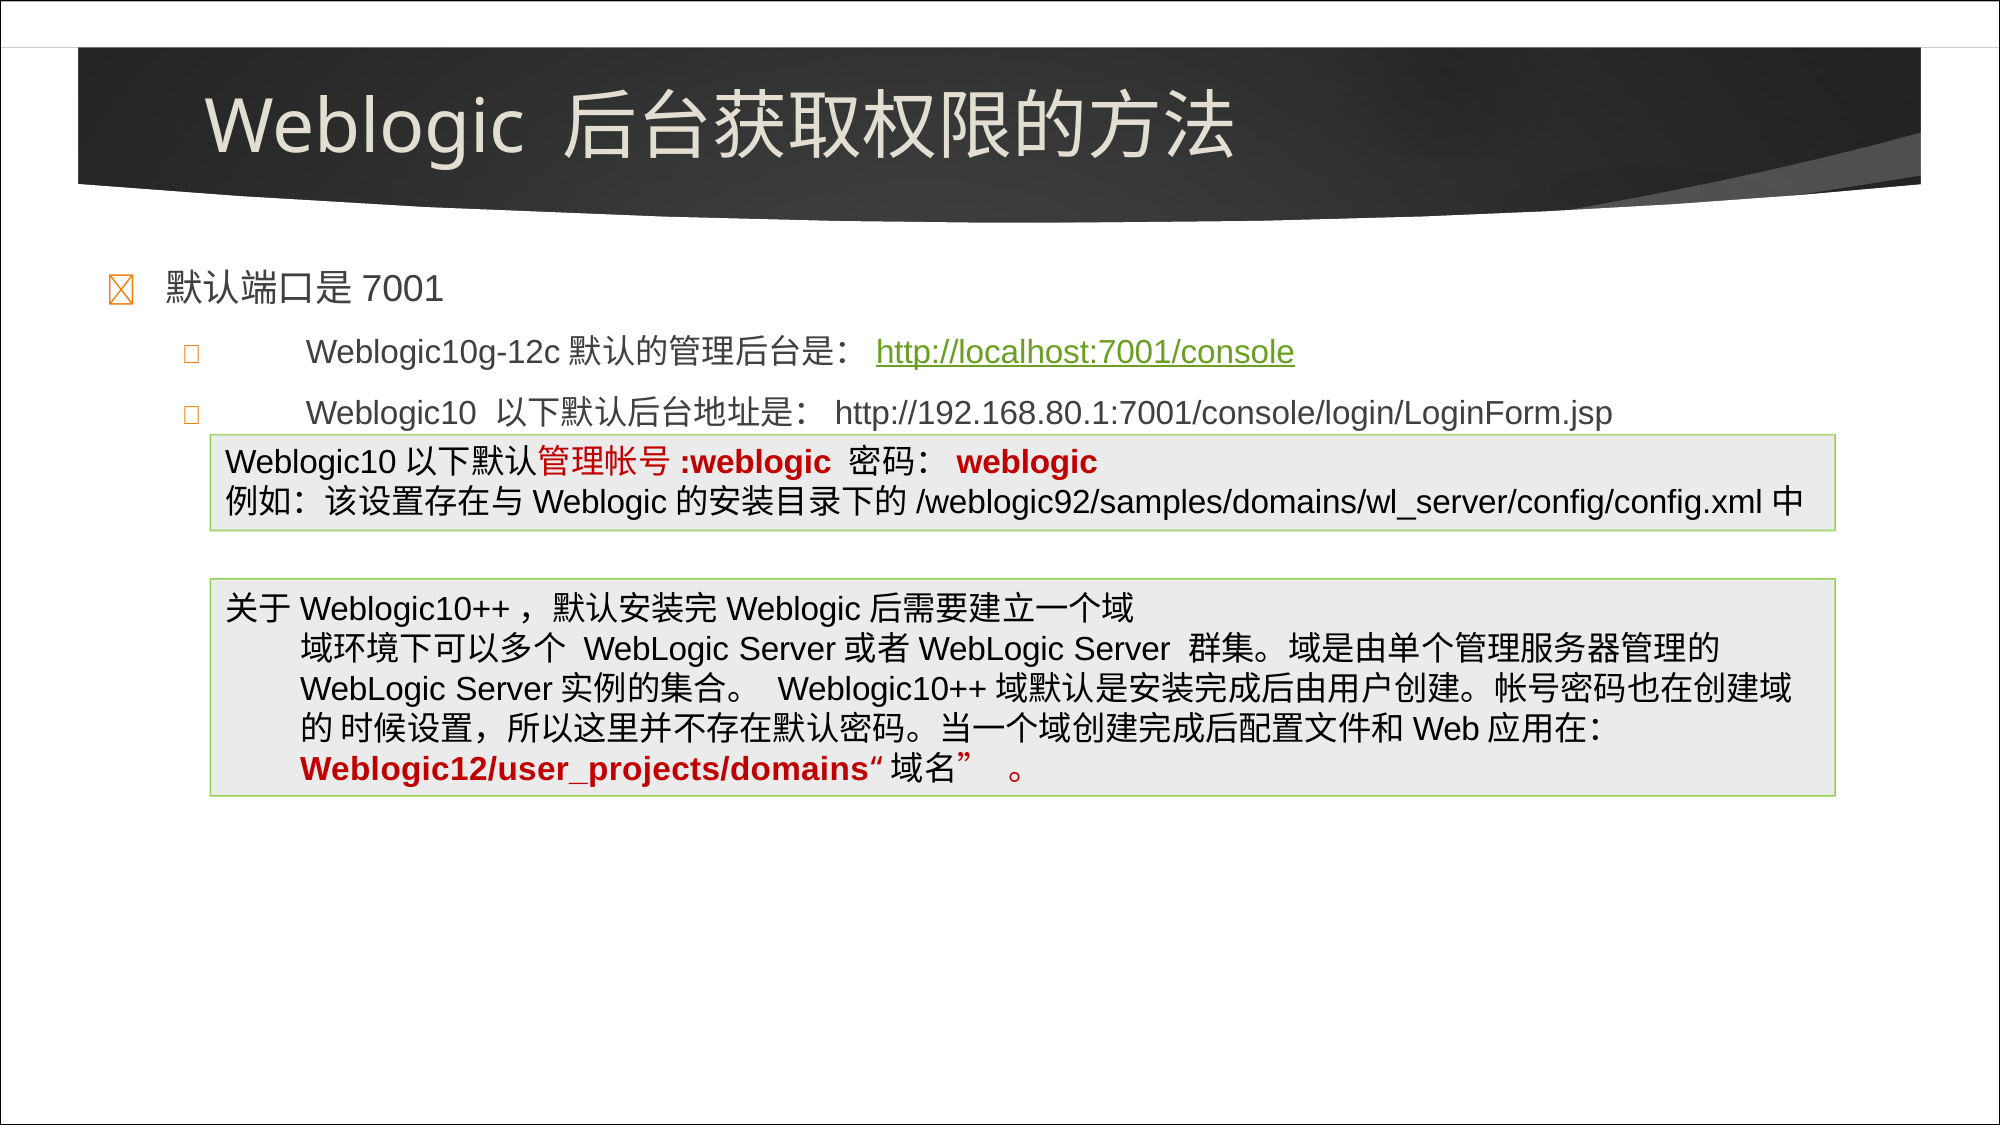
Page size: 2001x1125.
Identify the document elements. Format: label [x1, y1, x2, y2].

text_box [0, 0, 2000, 1125]
